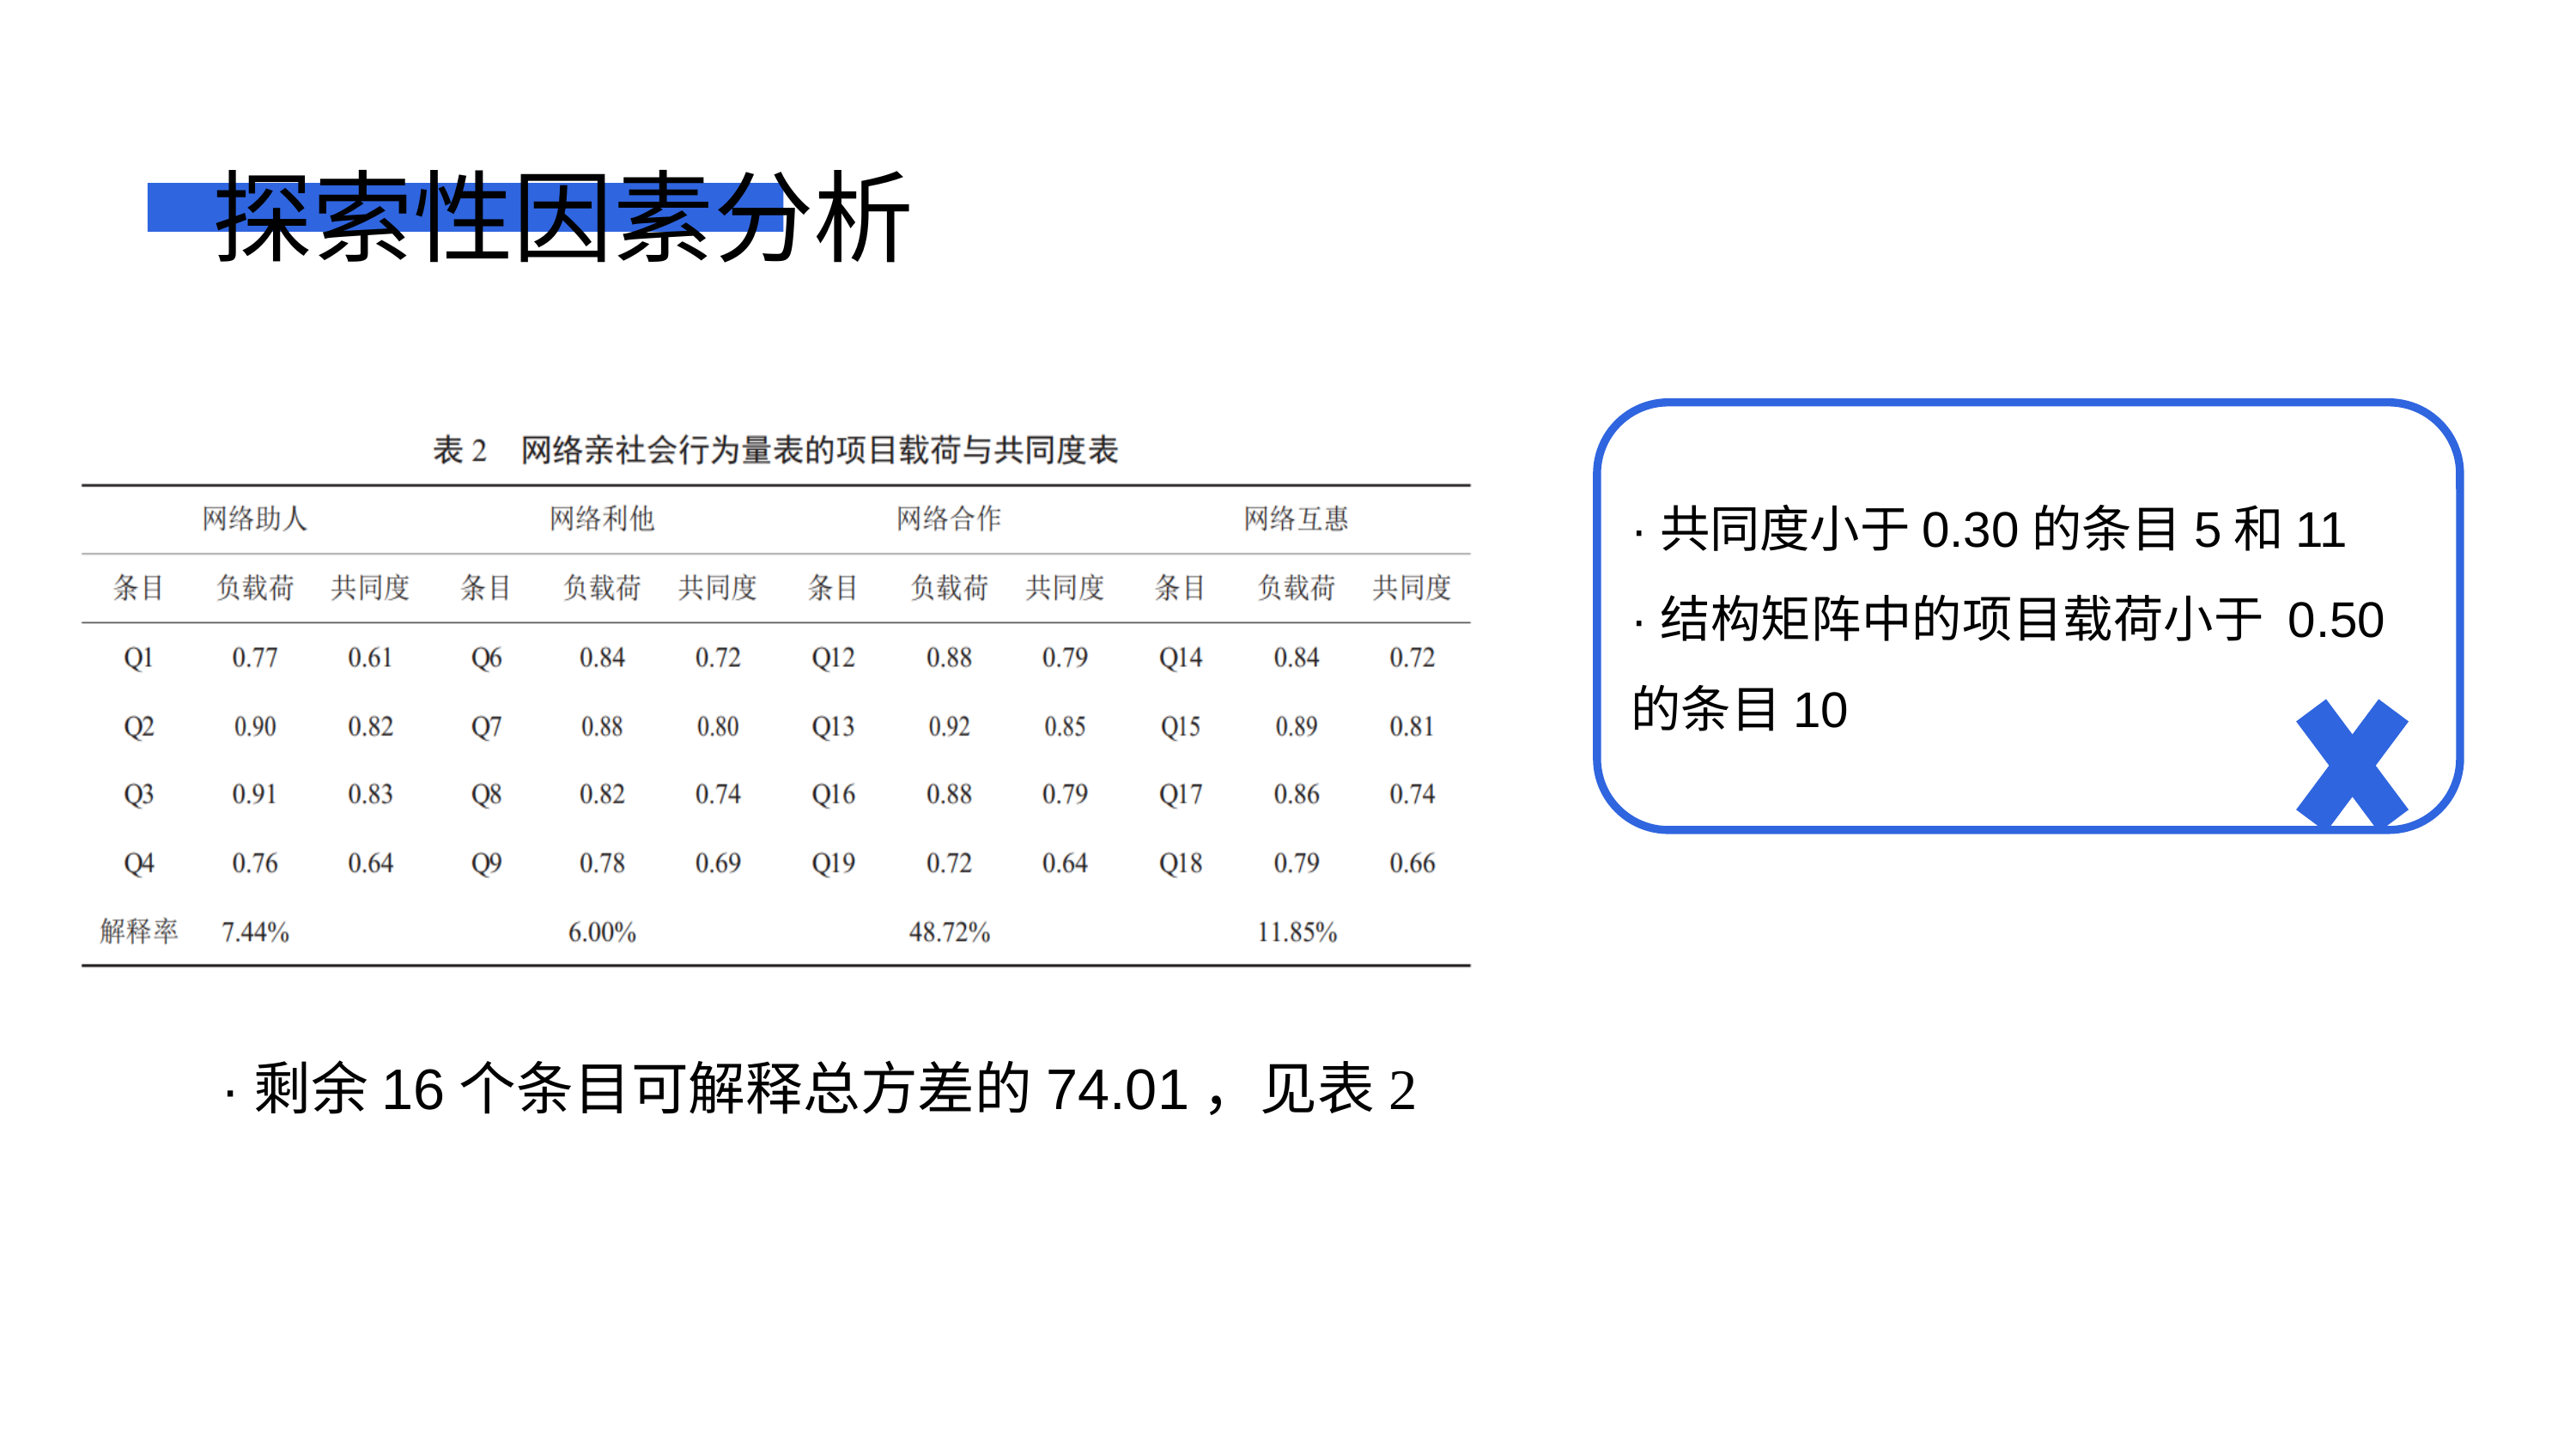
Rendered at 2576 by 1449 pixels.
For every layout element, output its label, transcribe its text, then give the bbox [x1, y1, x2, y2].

picture [58, 402, 1509, 991]
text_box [147, 133, 920, 268]
text_box ·剩余16个条目可解释总方差的74.01，见表2 [208, 1046, 1594, 1128]
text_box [1596, 402, 2461, 831]
